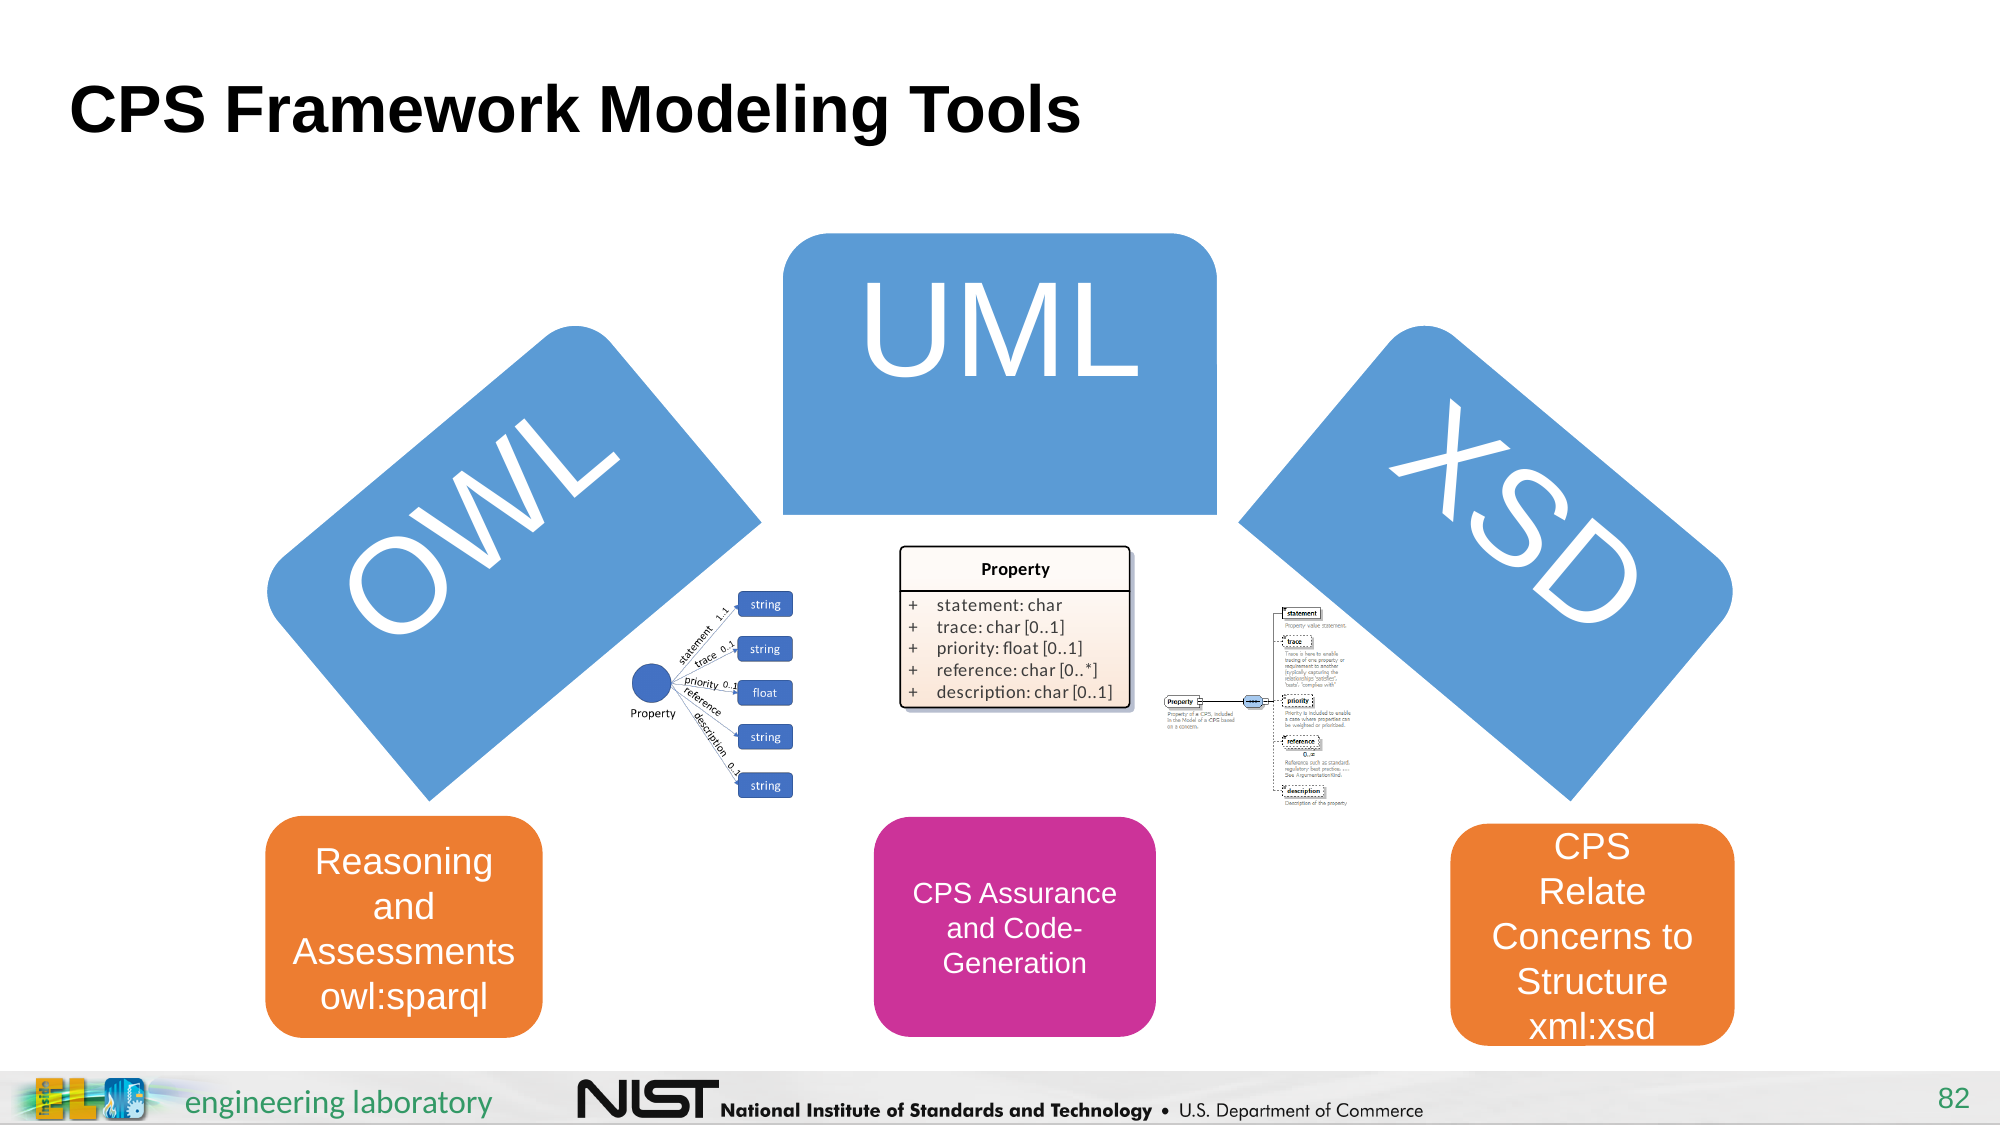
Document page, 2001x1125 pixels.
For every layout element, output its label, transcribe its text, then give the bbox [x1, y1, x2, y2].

picture [891, 535, 1139, 716]
picture [1162, 604, 1356, 807]
text_box CPS Assurance and Code-Generation [872, 815, 1157, 1038]
text_box Reasoning and Assessments owl:sparql [265, 815, 543, 1038]
title CPS Framework Modeling Tools [54, 44, 1780, 179]
text_box CPS Relate Concerns to Structure xml:xsd [1450, 823, 1735, 1046]
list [266, 232, 1734, 697]
picture [572, 1077, 1428, 1123]
picture [11, 1075, 237, 1121]
picture [622, 591, 793, 801]
slide_number 82 [1876, 1077, 1971, 1116]
